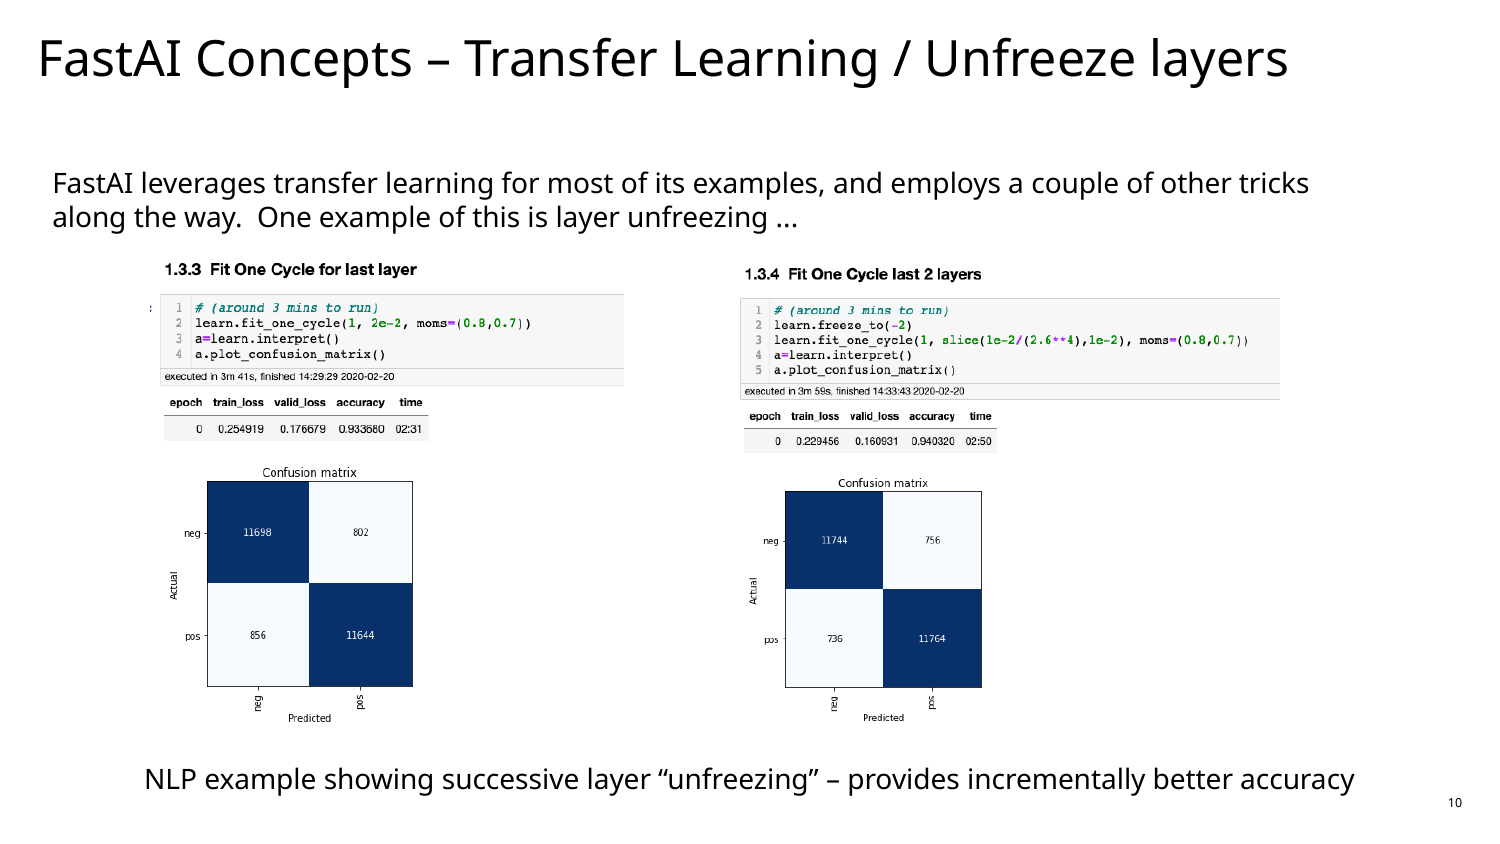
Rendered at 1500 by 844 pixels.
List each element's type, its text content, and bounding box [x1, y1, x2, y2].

picture [150, 252, 624, 733]
text_box NLP example showing successive layer “unfreezing” – provides incrementally better accuracy [129, 753, 1371, 803]
text_box FastAI leverages transfer learning for most of its examples, and employs a couple of other tricks along the way. One example of this is layer unfreezing ... [37, 158, 1374, 275]
picture [736, 258, 1280, 733]
slide_number 10 [1125, 791, 1463, 815]
title FastAI Concepts – Transfer Learning / Unfreeze layers [37, 33, 1347, 158]
